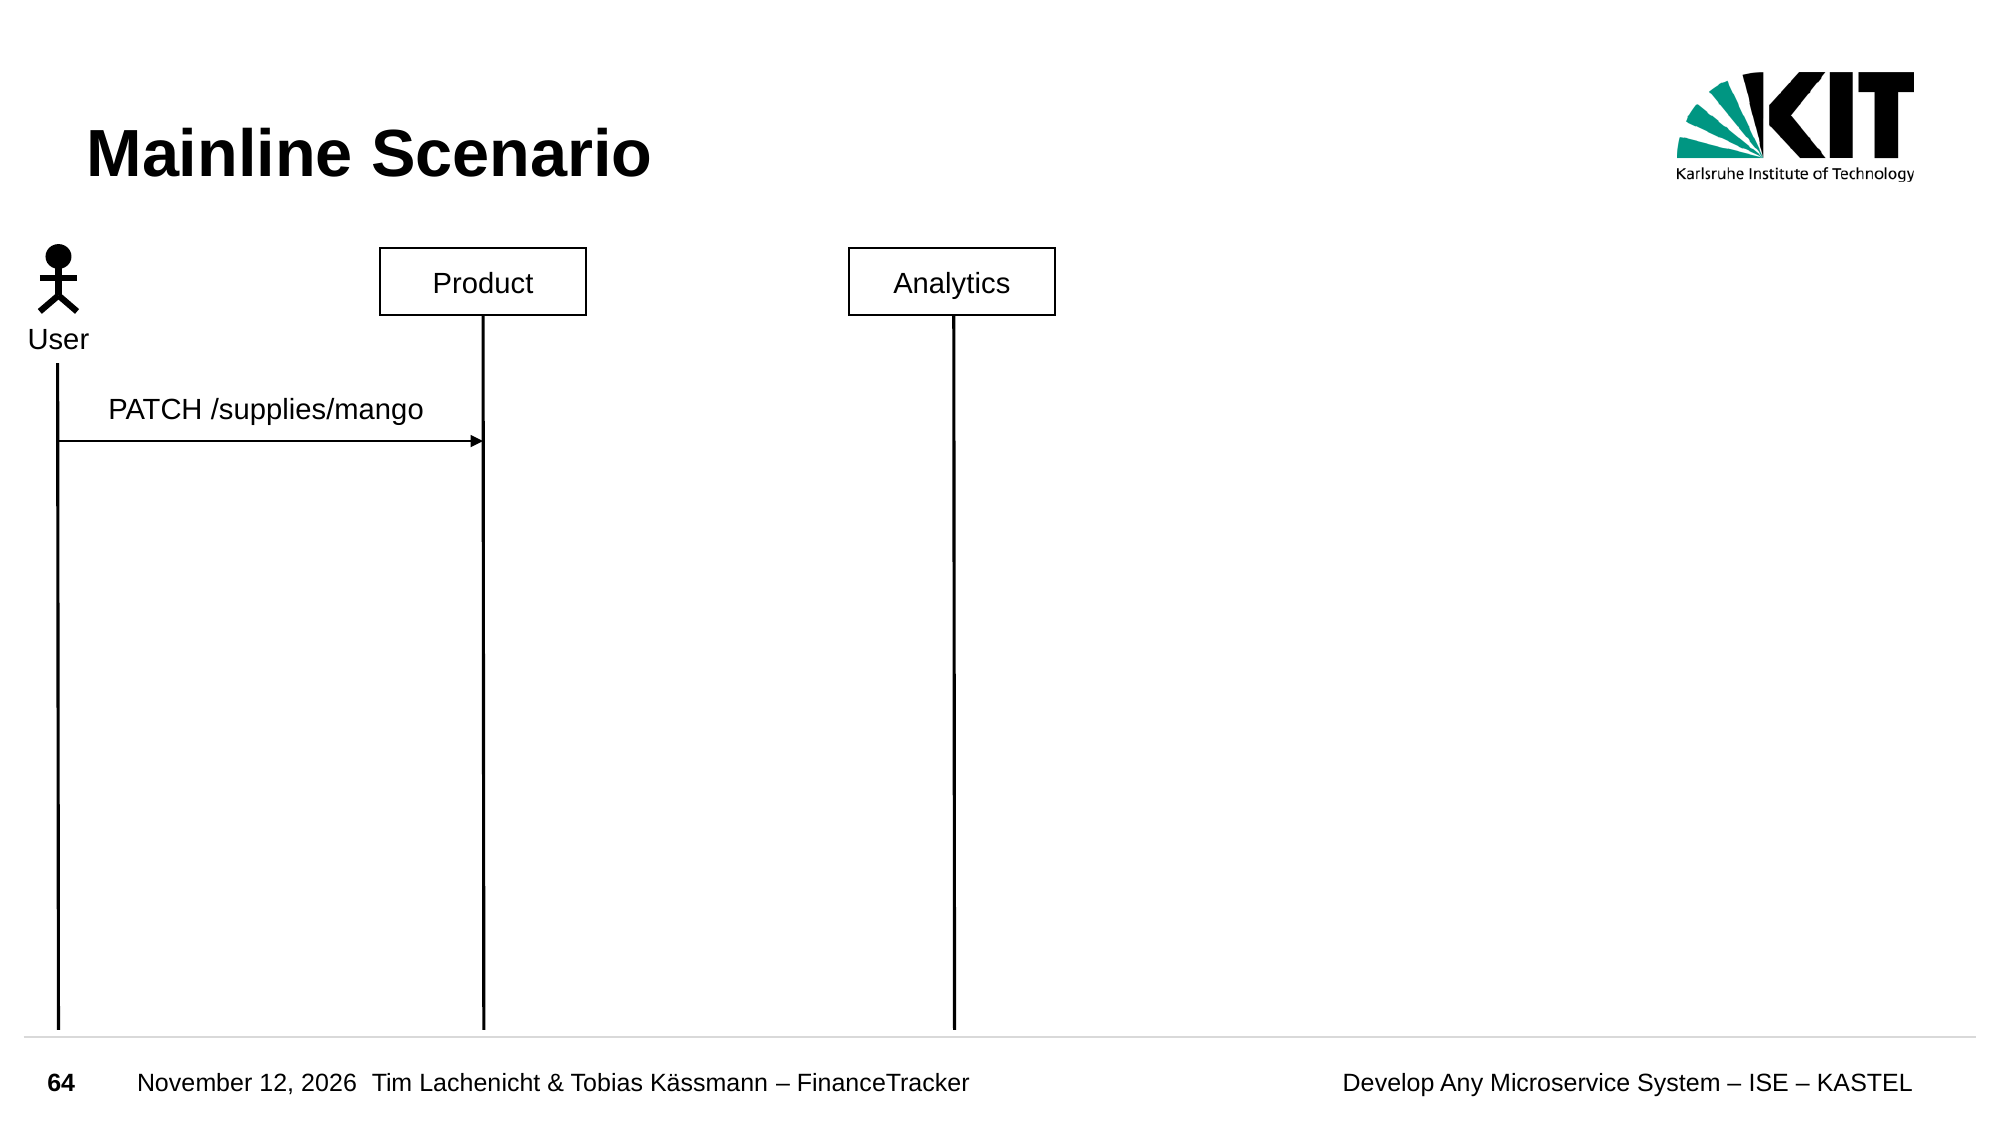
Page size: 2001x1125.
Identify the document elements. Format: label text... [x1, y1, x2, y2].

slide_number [137, 1038, 362, 1125]
text_box Analytics [848, 247, 1056, 316]
text_box Product [379, 247, 587, 316]
title Mainline Scenario [86, 64, 1589, 191]
picture [1677, 72, 1914, 182]
text_box PATCH /supplies/mango [77, 383, 456, 433]
slide_number 64 [47, 1038, 119, 1125]
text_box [0, 245, 117, 364]
